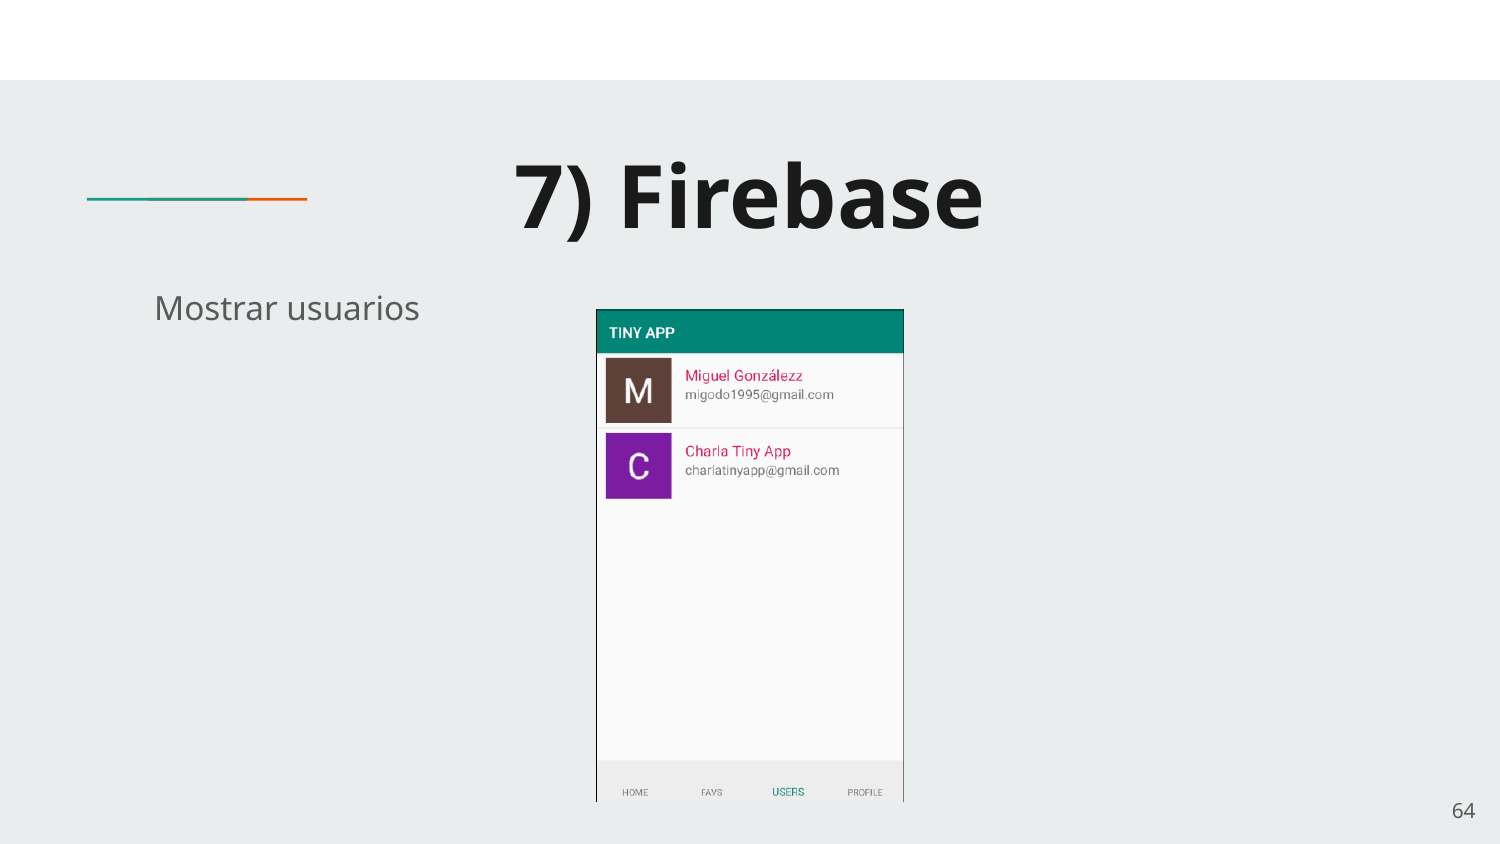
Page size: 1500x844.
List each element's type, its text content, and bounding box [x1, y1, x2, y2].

slide_number ‹#› [1400, 779, 1491, 844]
title 7) Firebase [119, 125, 1381, 399]
picture [595, 309, 905, 802]
subtitle Mostrar usuarios [139, 271, 1401, 361]
